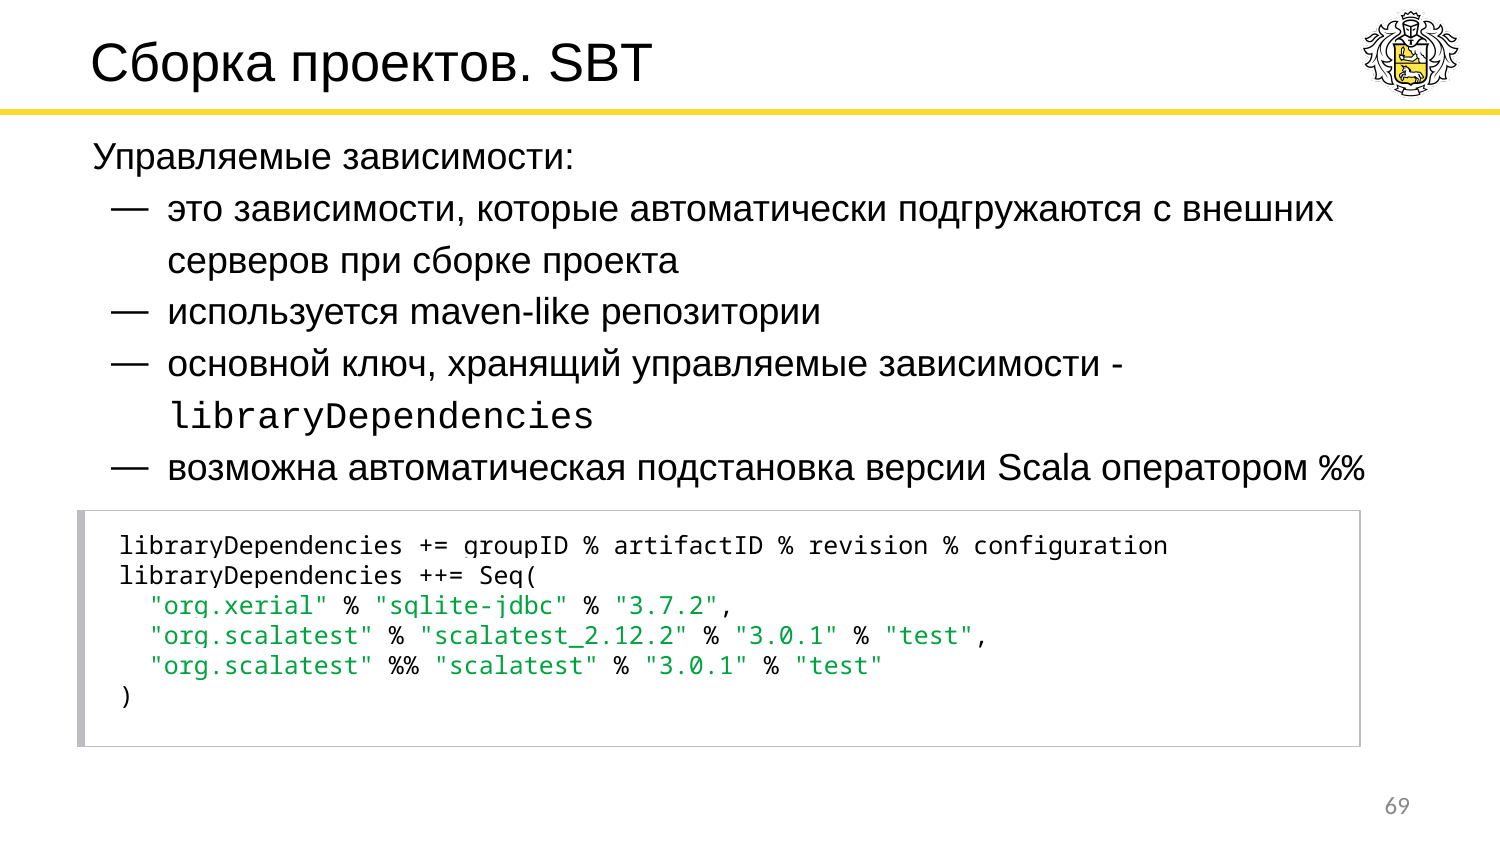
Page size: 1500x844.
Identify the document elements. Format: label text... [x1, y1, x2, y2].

slide_number ‹#› [1074, 782, 1425, 827]
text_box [77, 510, 1361, 747]
title Сборка проектов. SBT [75, 33, 1425, 86]
text_box Управляемые зависимости: это зависимости, которые автоматически подгружаются с внешних серверов при сборке проекта используется maven-like репозитории основной ключ, хранящий управляемые зависимости - libraryDependencies возможна автоматическая подстановка версии Scala оператором %% [77, 110, 1425, 511]
picture [1360, 2, 1461, 103]
